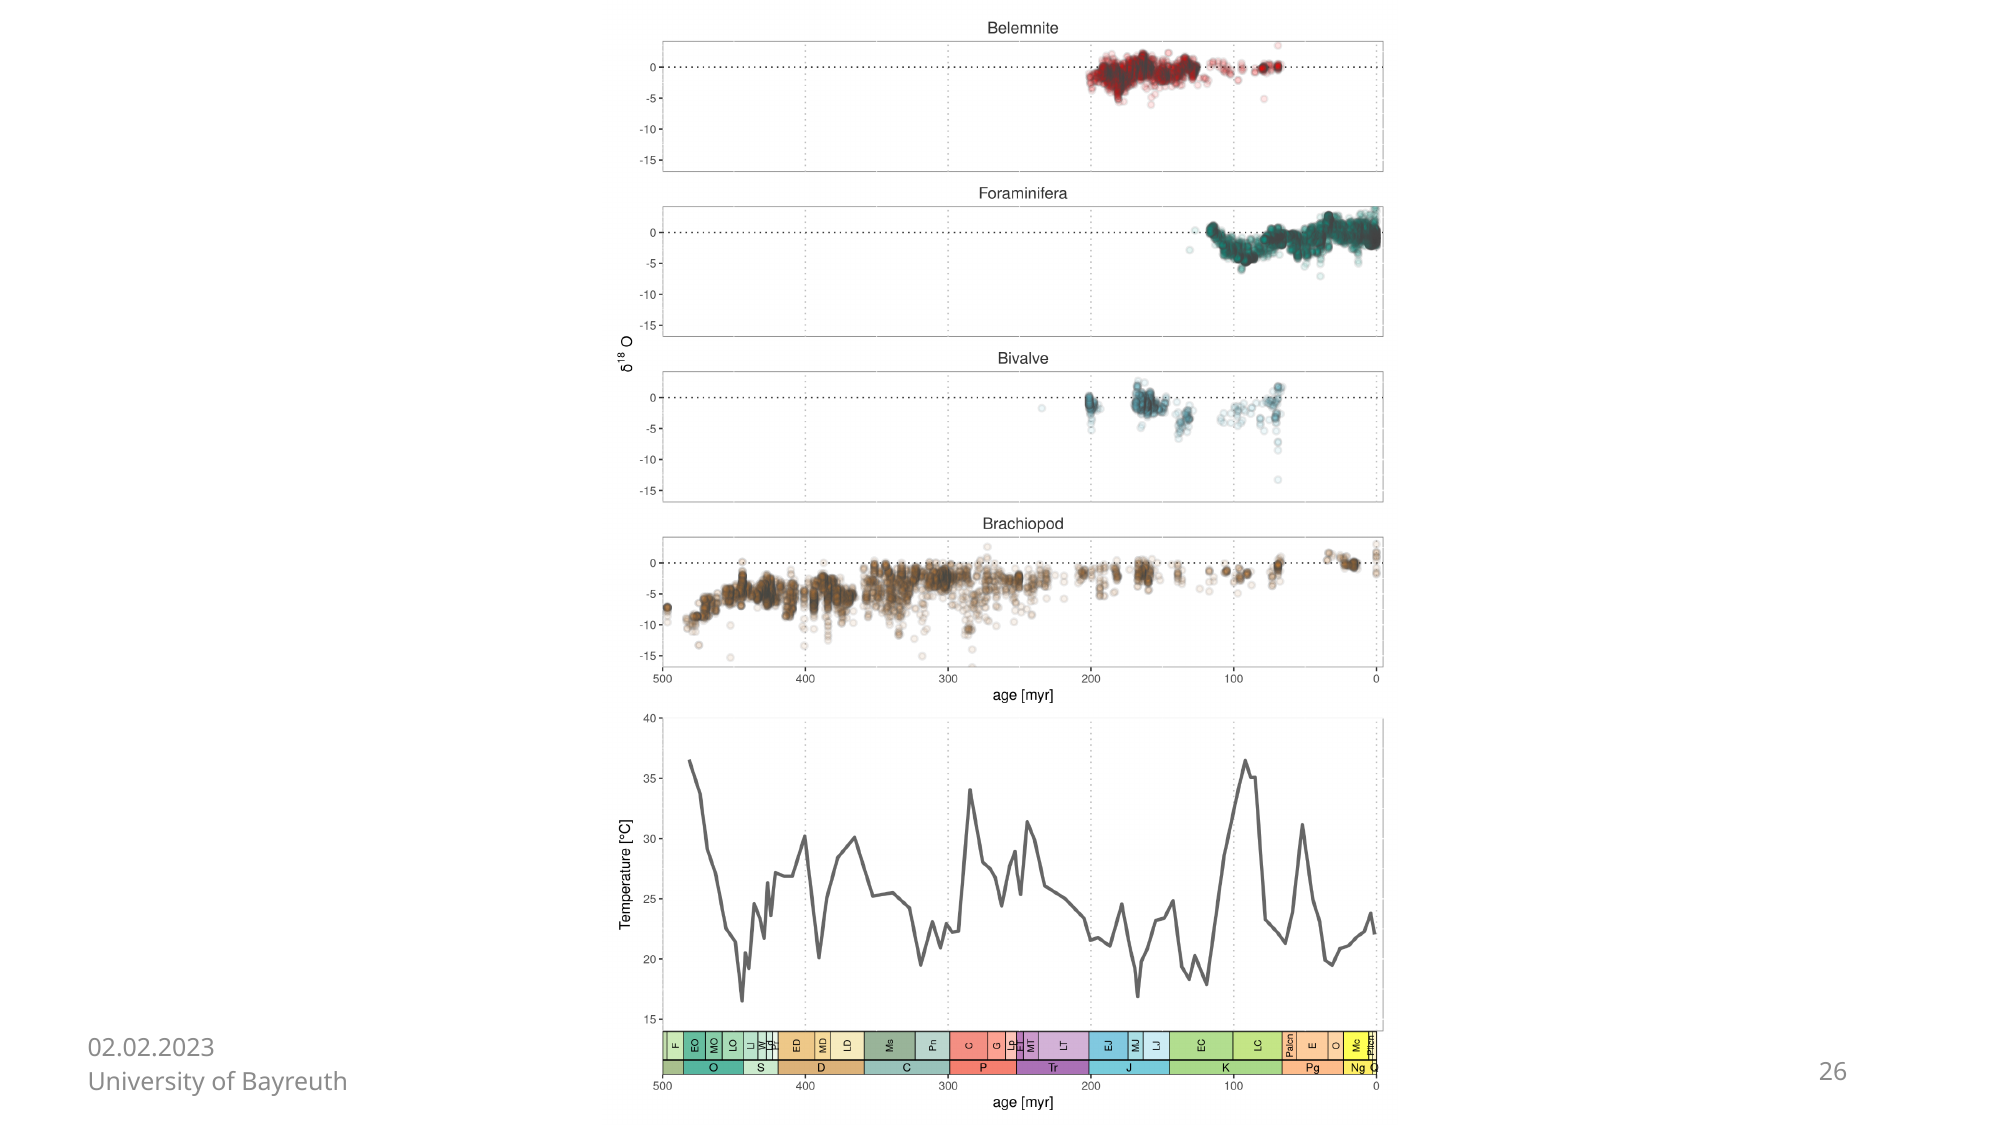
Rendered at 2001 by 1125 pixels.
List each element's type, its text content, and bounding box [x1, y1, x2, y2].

slide_number 26 [1772, 1042, 1863, 1103]
picture [601, 0, 1398, 1125]
footer University of Bayreuth [72, 1052, 410, 1113]
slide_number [72, 1016, 237, 1052]
